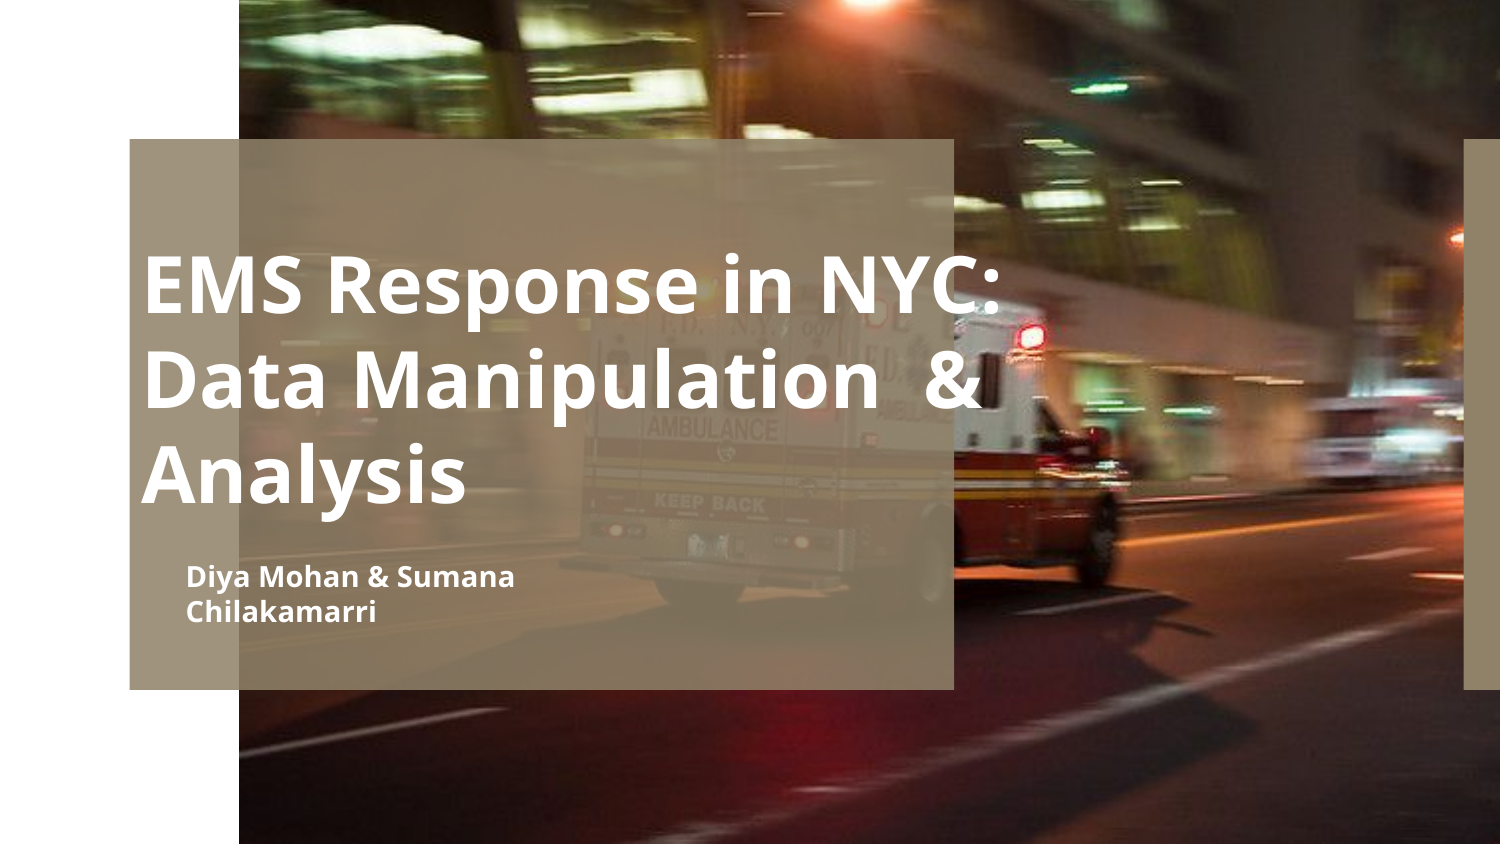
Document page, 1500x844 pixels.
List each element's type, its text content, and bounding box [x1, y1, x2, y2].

picture [239, 0, 1500, 844]
text_box [129, 139, 234, 241]
text_box [129, 534, 234, 690]
title EMS Response in NYC: Data Manipulation & Analysis [125, 241, 234, 534]
subtitle Diya Mohan & Sumana Chilakamarri [170, 534, 234, 644]
